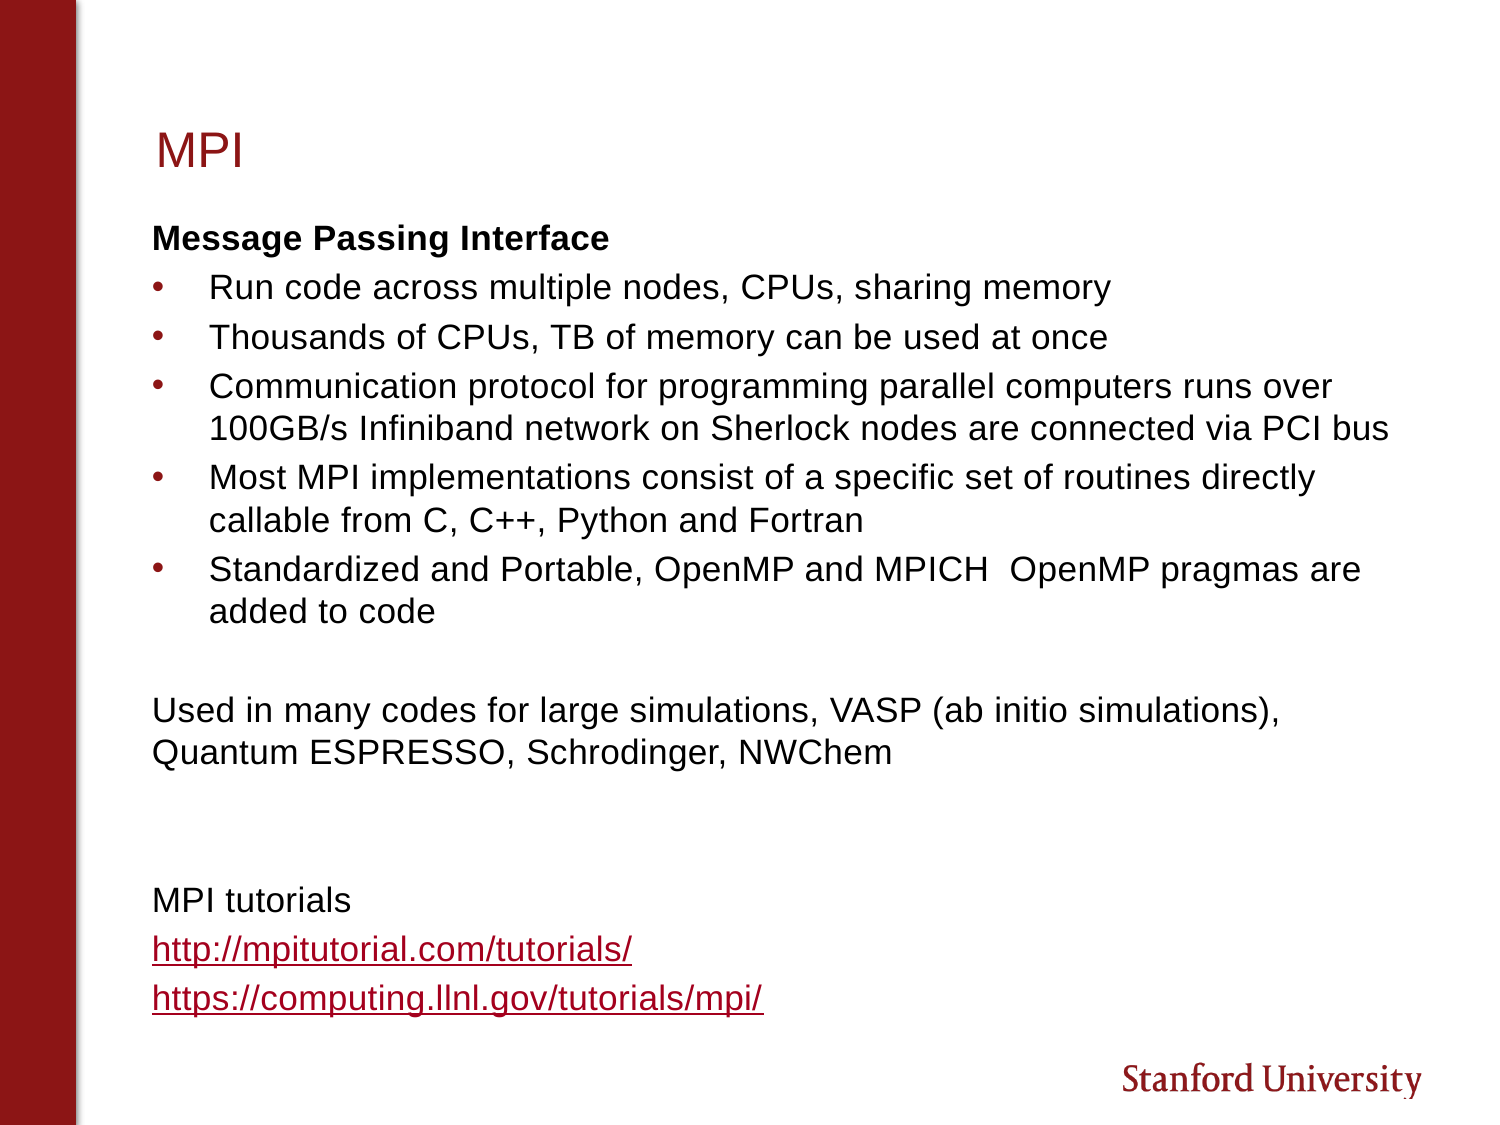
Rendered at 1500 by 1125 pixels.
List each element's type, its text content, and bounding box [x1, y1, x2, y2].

list Message Passing Interface Run code across multiple nodes, CPUs, sharing memory Thousands of CPUs, TB of memory can be used at once Communication protocol for programming parallel computers runs over 100GB/s Infiniband network on Sherlock nodes are connected via PCI bus Most MPI implementations consist of a specific set of routines directly callable from C, C++, Python and Fortran Standardized and Portable, OpenMP and MPICH OpenMP pragmas are added to code Used in many codes for large simulations, VASP (ab initio simulations), Quantum ESPRESSO, Schrodinger, NWChem MPI tutorials http://mpitutorial.com/tutorials/ https://computing.llnl.gov/tutorials/mpi/ [151, 208, 1416, 1031]
title MPI [155, 78, 1420, 186]
